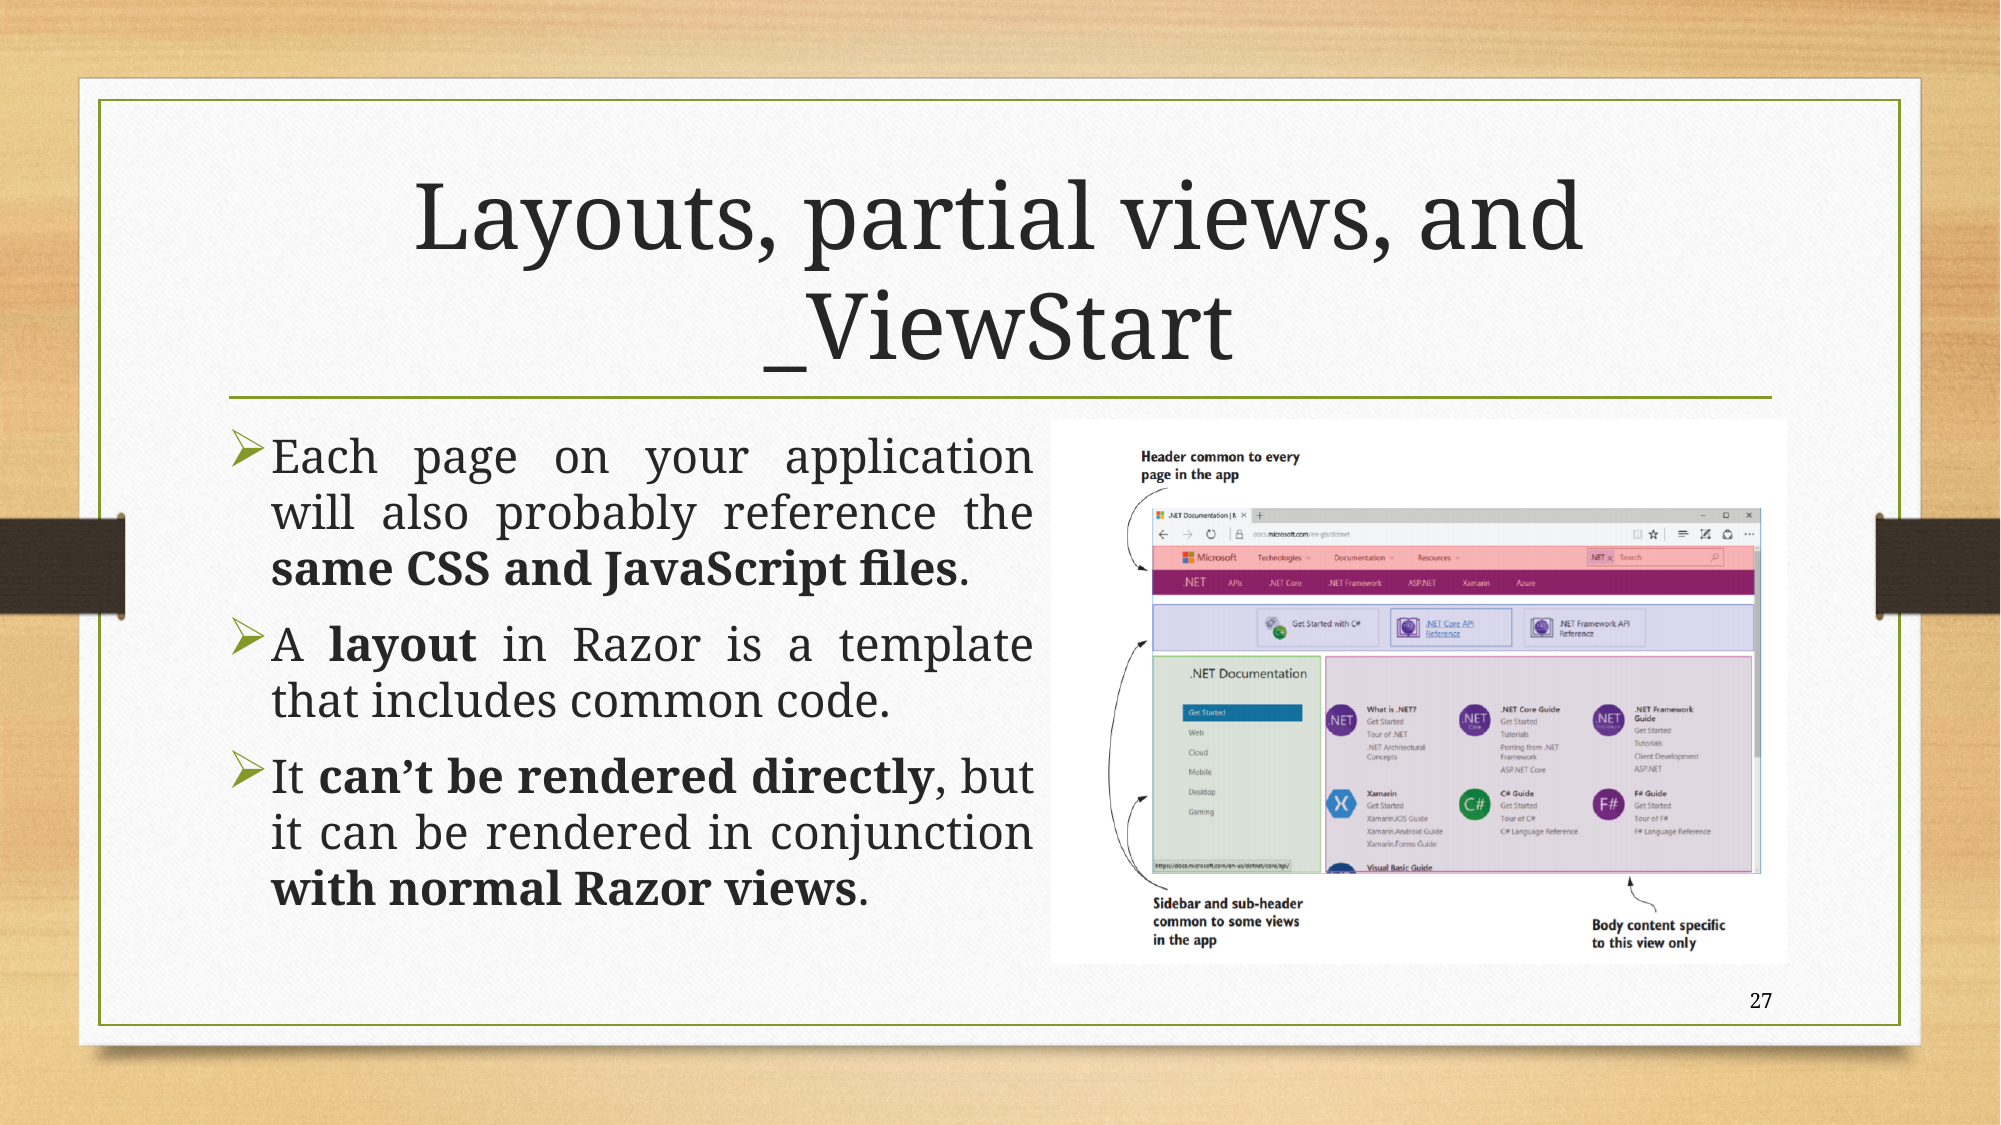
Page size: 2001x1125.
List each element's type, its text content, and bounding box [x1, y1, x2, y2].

picture [0, 0, 2001, 1125]
title Layouts, partial views, and _ViewStart [212, 161, 1788, 375]
list Each page on your application will also probably reference the same CSS and JavaScript files. A layout in Razor is a template that includes common code. It can’t be rendered directly, but it can be rendered in conjunction with normal Razor views. [212, 419, 1050, 964]
slide_number 27 [1698, 979, 1788, 1025]
